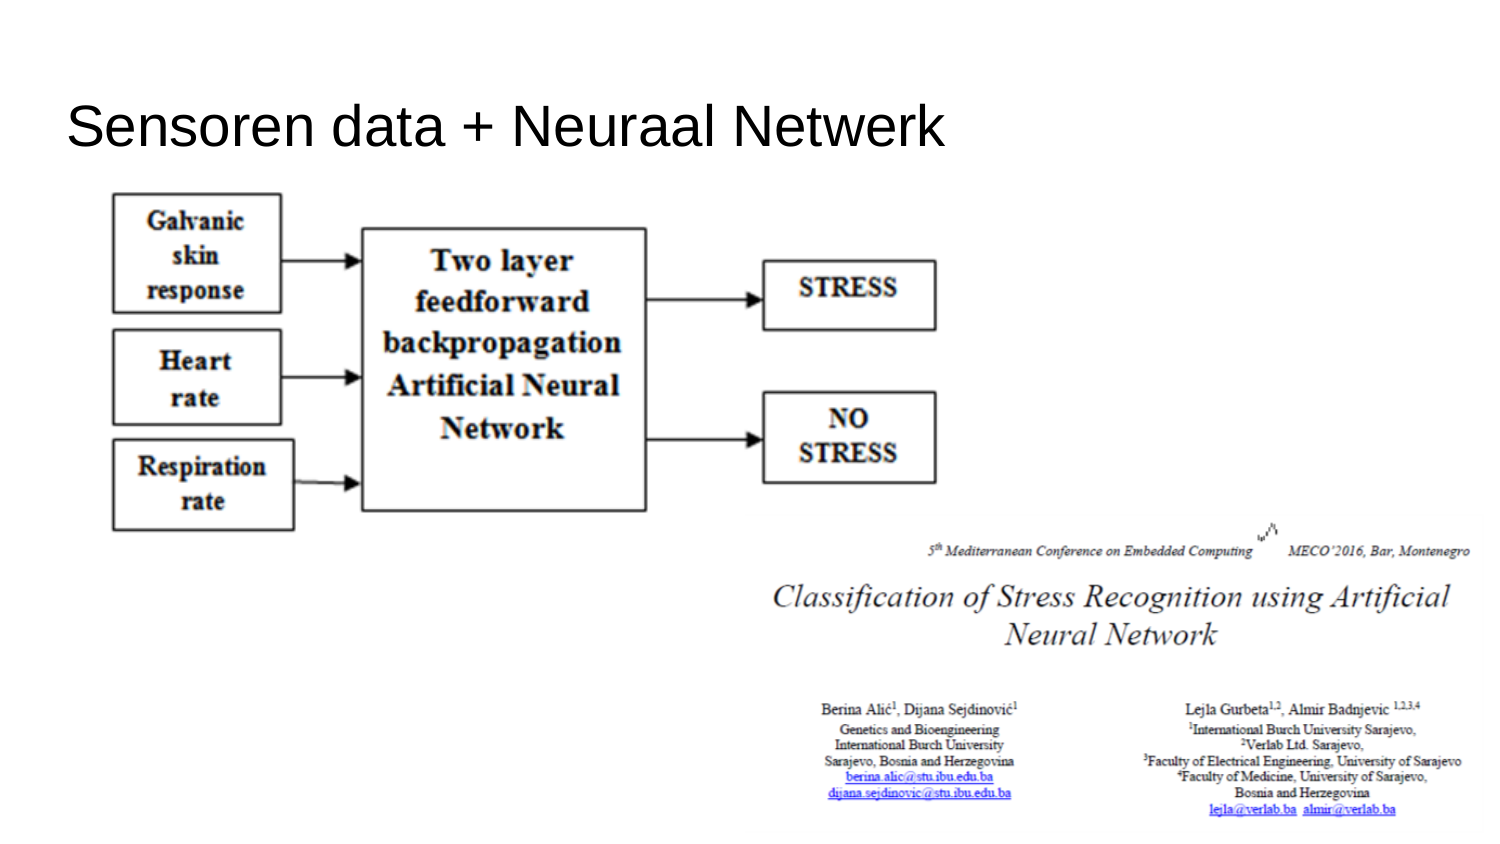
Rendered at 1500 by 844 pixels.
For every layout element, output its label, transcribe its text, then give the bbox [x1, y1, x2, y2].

title Sensoren data + Neuraal Netwerk [51, 72, 1449, 167]
picture [102, 188, 1484, 833]
